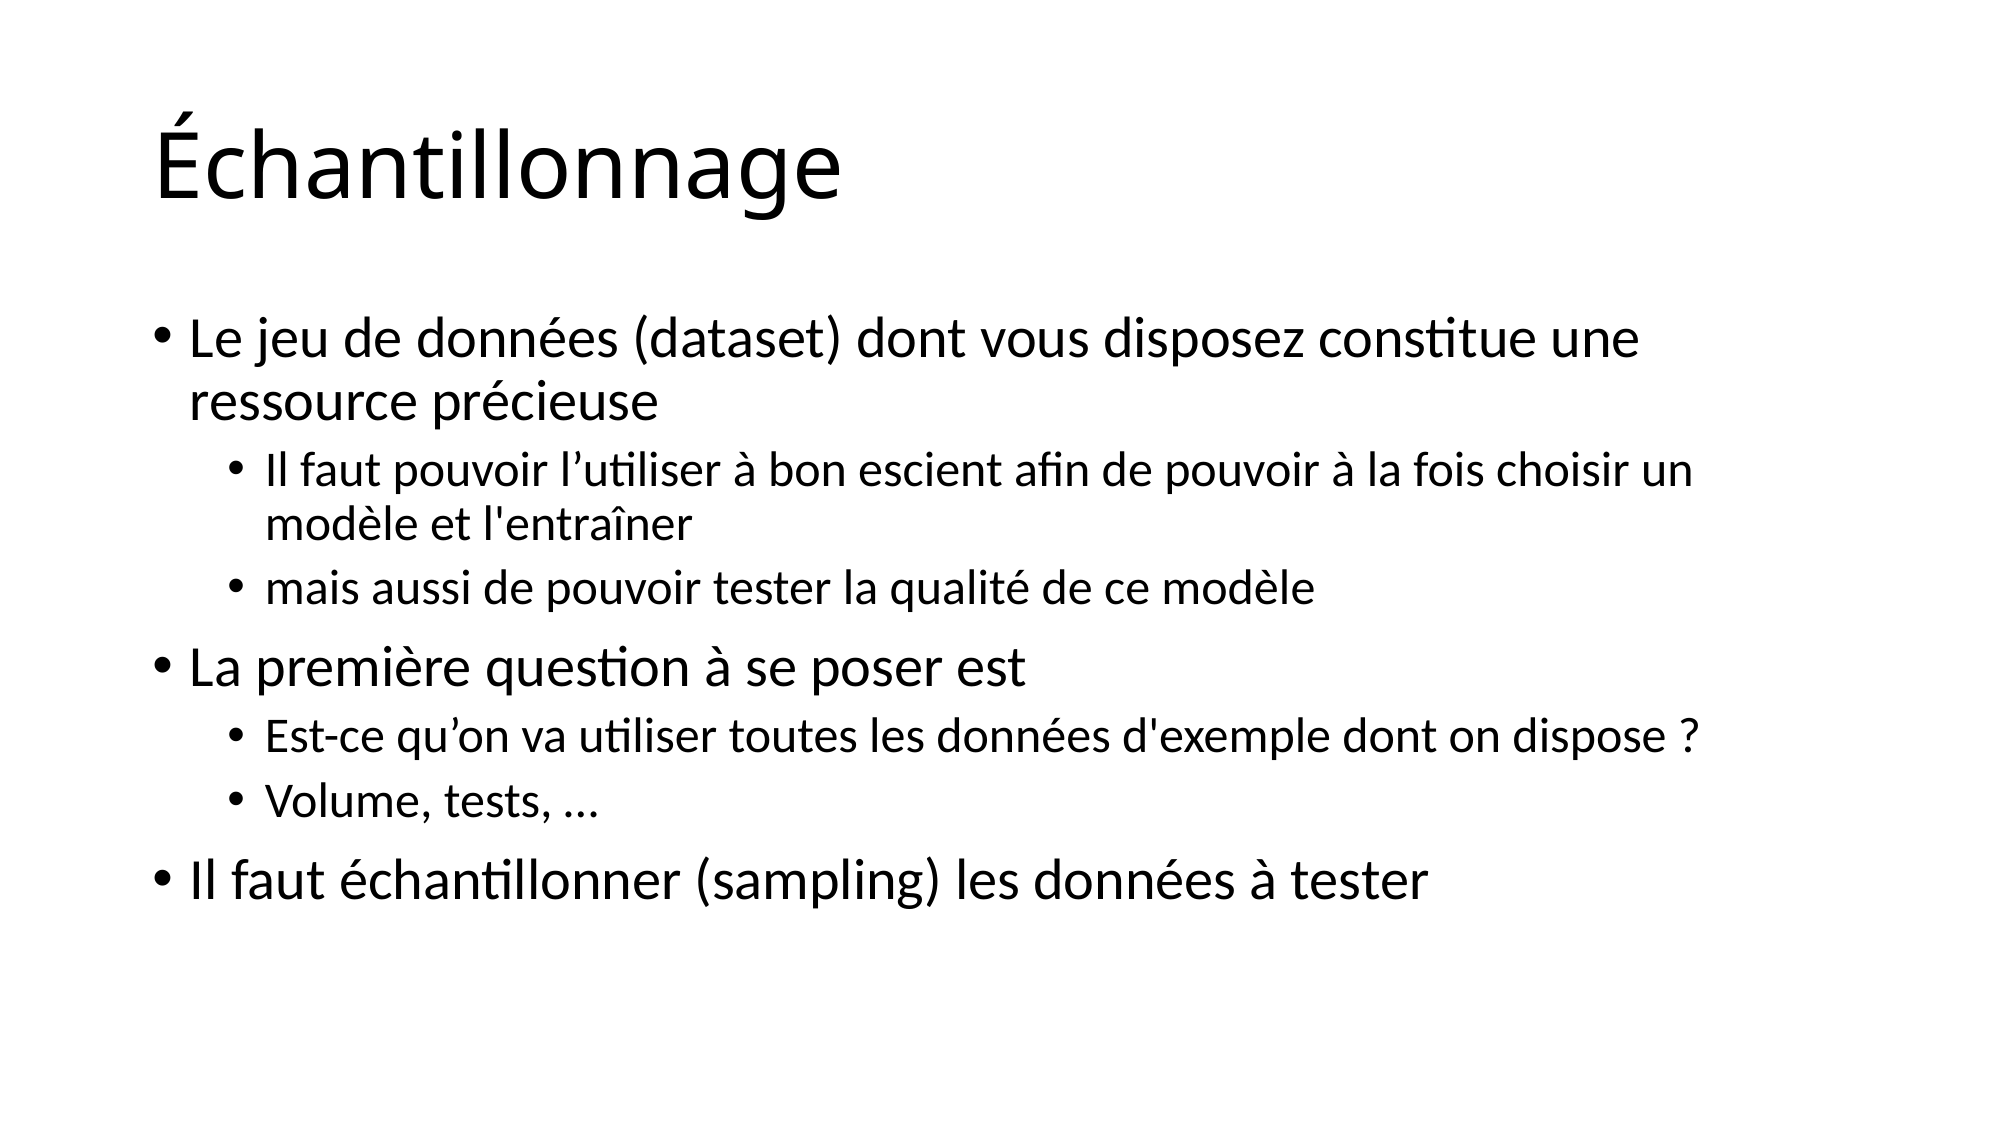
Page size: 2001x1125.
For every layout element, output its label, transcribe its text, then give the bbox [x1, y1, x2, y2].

title Échantillonnage [137, 59, 1863, 278]
list Le jeu de données (dataset) dont vous disposez constitue une ressource précieuse Il faut pouvoir l’utiliser à bon escient afin de pouvoir à la fois choisir un modèle et l'entraîner mais aussi de pouvoir tester la qualité de ce modèle La première question à se poser est Est-ce qu’on va utiliser toutes les données d'exemple dont on dispose ? Volume, tests, … Il faut échantillonner (sampling) les données à tester [137, 299, 1863, 1014]
